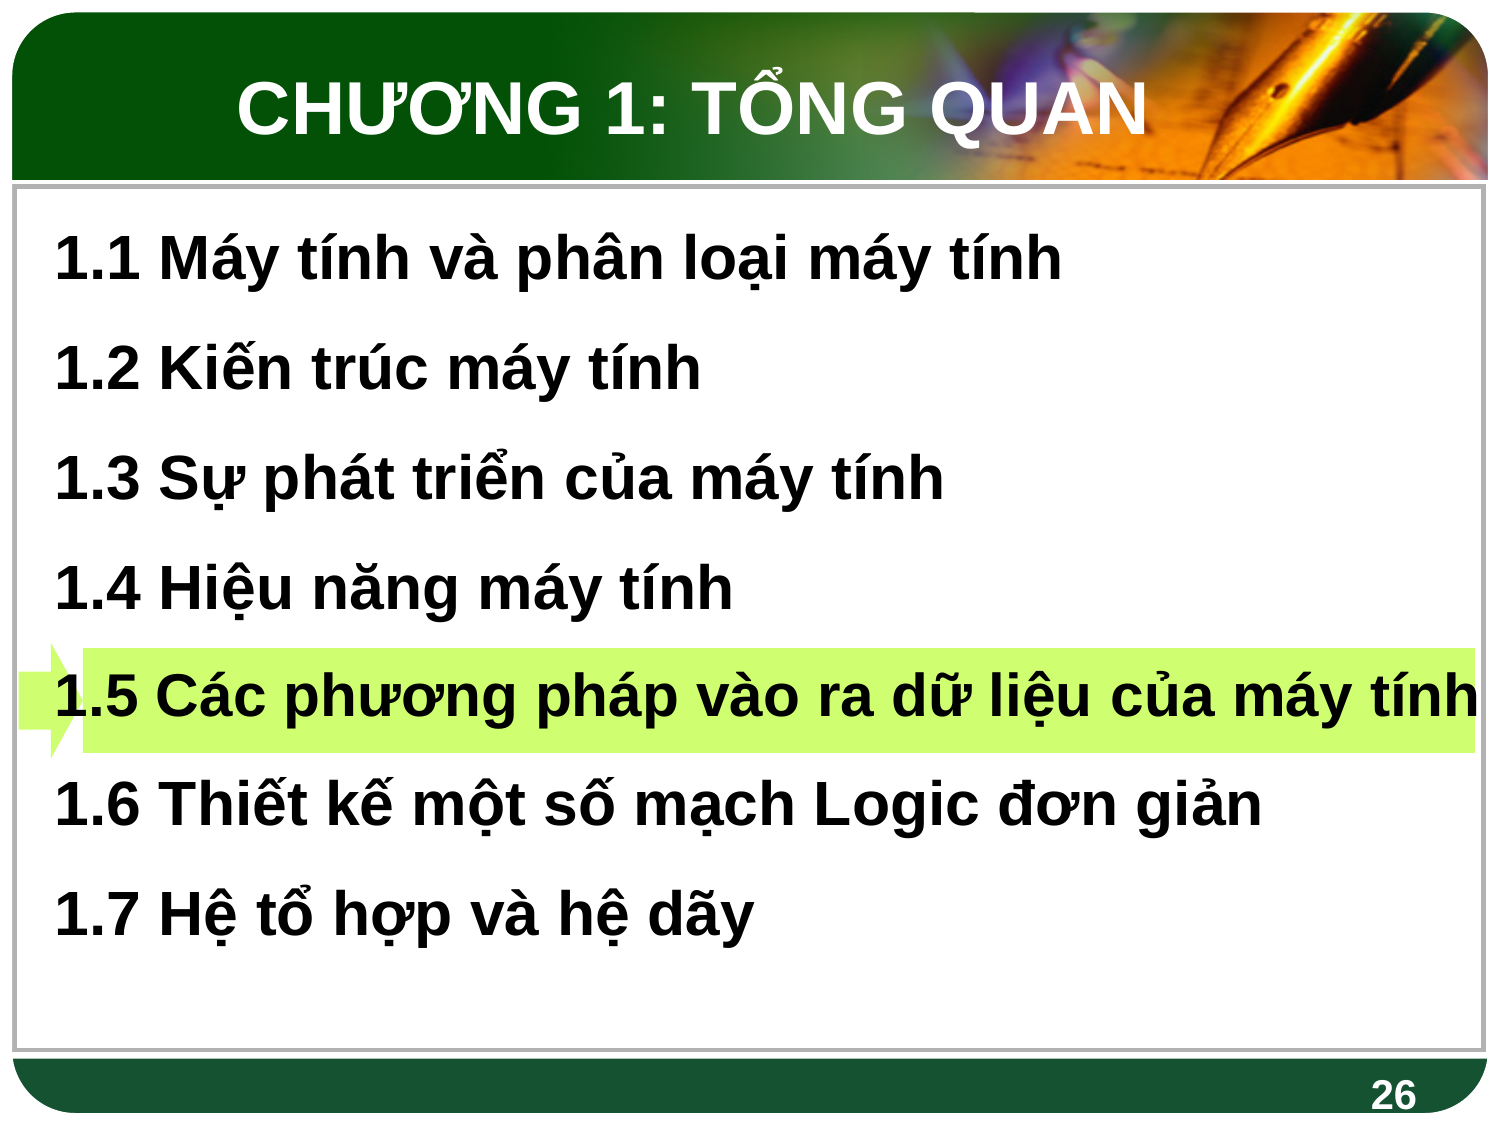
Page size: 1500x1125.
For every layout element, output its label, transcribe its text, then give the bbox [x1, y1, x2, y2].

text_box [18, 642, 1476, 760]
text_box CHƯƠNG 1: TỔNG QUAN [24, 52, 1363, 145]
list 1.1 Máy tính và phân loại máy tính 1.2 Kiến trúc máy tính 1.3 Sự phát triển của máy tính 1.4 Hiệu năng máy tính 1.5 Các phương pháp vào ra dữ liệu của máy tính 1.6 Thiết kế một số mạch Logic đơn giản 1.7 Hệ tổ hợp và hệ dãy [39, 187, 1497, 1038]
picture [13, 13, 1487, 180]
